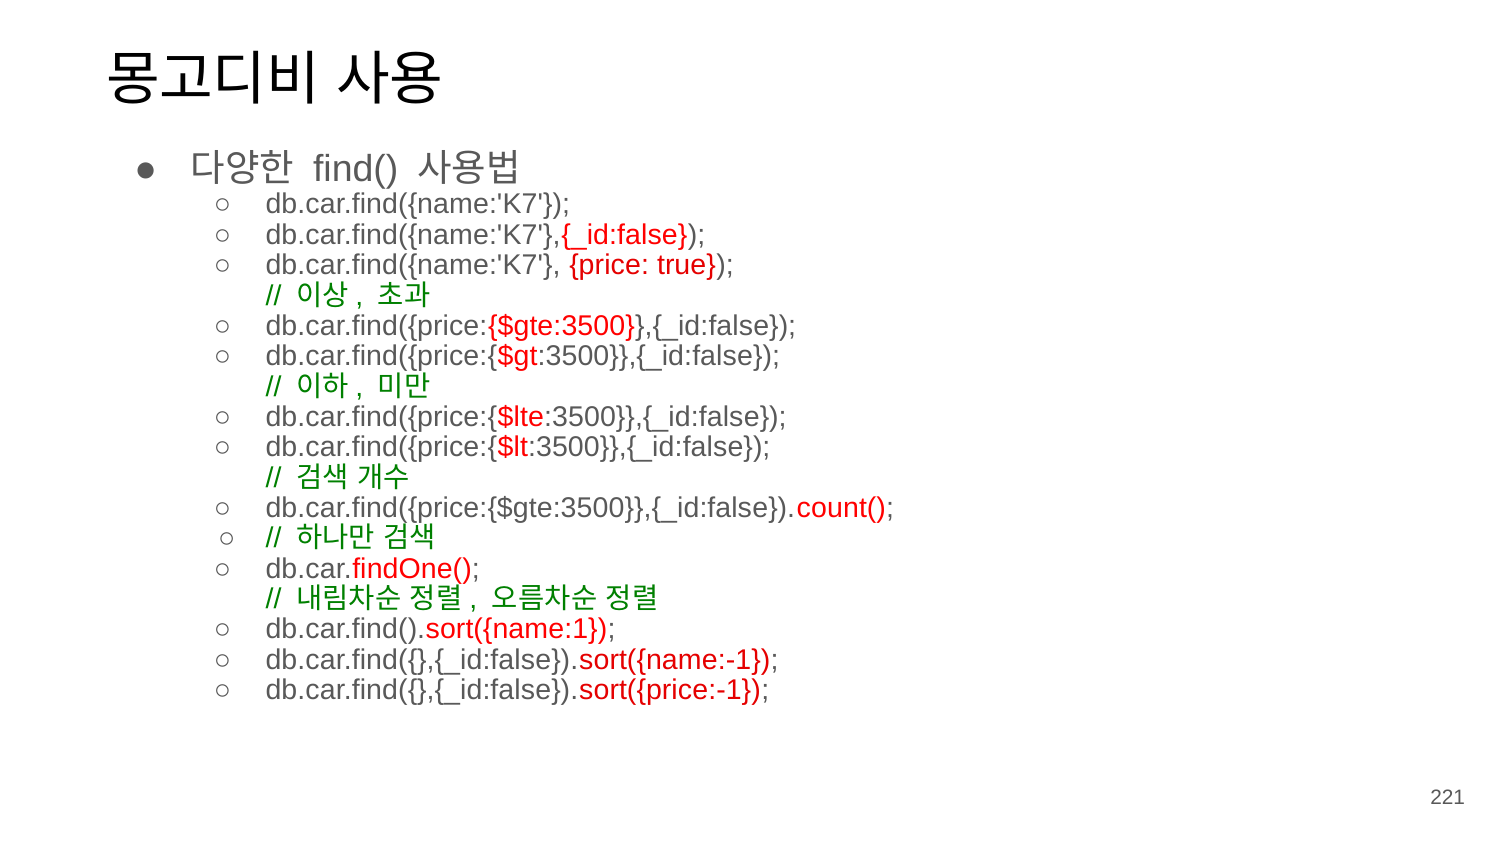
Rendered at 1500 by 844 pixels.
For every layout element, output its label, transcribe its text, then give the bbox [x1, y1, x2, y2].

list 다양한 find() 사용법 db.car.find({name:'K7'}); db.car.find({name:'K7'},{_id:false}); db.car.find({name:'K7'}, {price: true}); // 이상, 초과 db.car.find({price:{$gte:3500}},{_id:false}); db.car.find({price:{$gt:3500}},{_id:false}); // 이하, 미만 db.car.find({price:{$lte:3500}},{_id:false}); db.car.find({price:{$lt:3500}},{_id:false}); // 검색 개수 db.car.find({price:{$gte:3500}},{_id:false}).count(); // 하나만 검색 db.car.findOne(); // 내림차순 정렬, 오름차순 정렬 db.car.find().sort({name:1}); db.car.find({},{_id:false}).sort({name:-1}); db.car.find({},{_id:false}).sort({price:-1}); [100, 148, 974, 784]
slide_number 221 [1389, 764, 1480, 830]
title 몽고디비 사용 [91, 31, 1495, 148]
